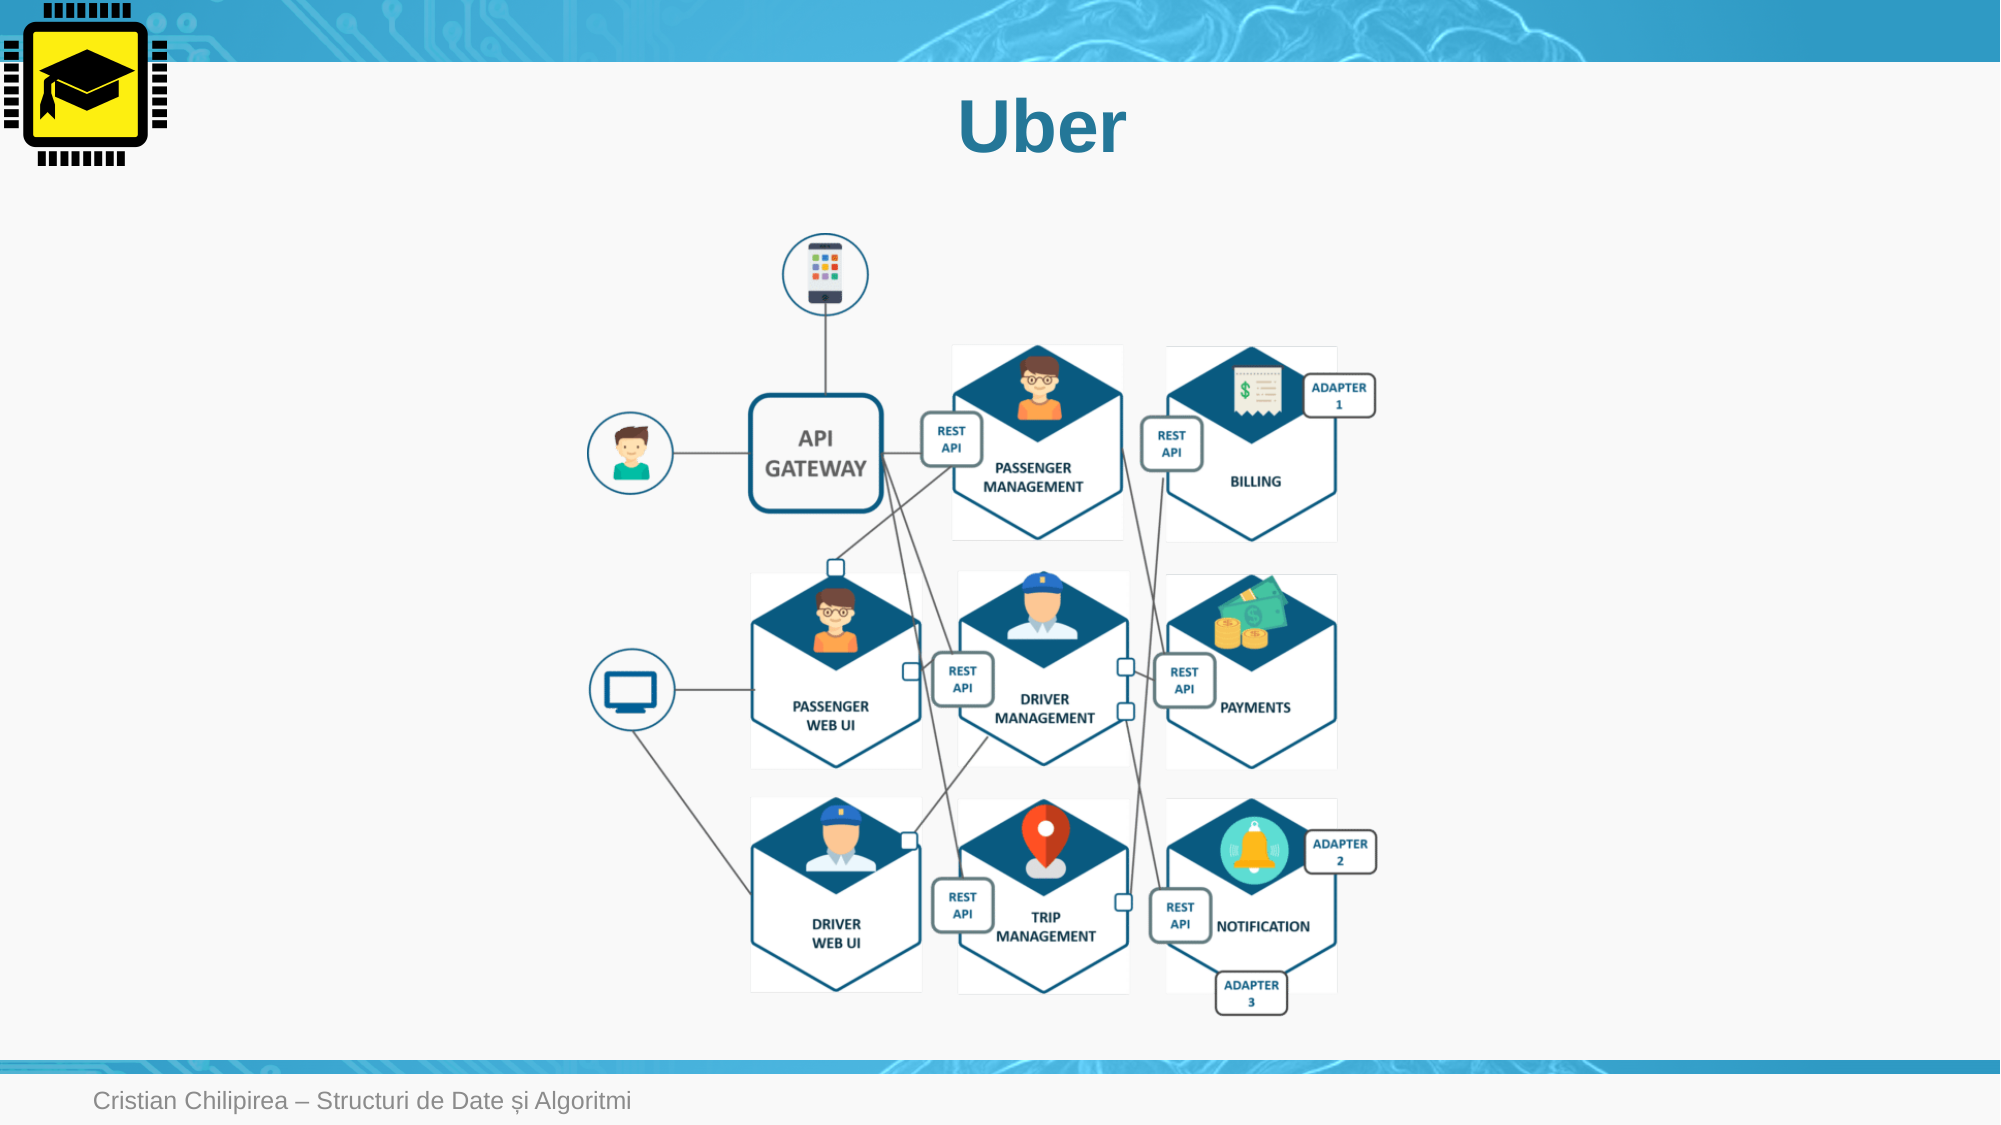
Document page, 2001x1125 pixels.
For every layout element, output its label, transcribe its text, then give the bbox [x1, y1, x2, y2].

footer Cristian Chilipirea – Structuri de Date și Algoritmi [77, 1073, 1338, 1125]
picture [0, 0, 2000, 166]
picture [587, 233, 1380, 1019]
picture [0, 1060, 2000, 1074]
title Uber [170, 76, 1915, 180]
